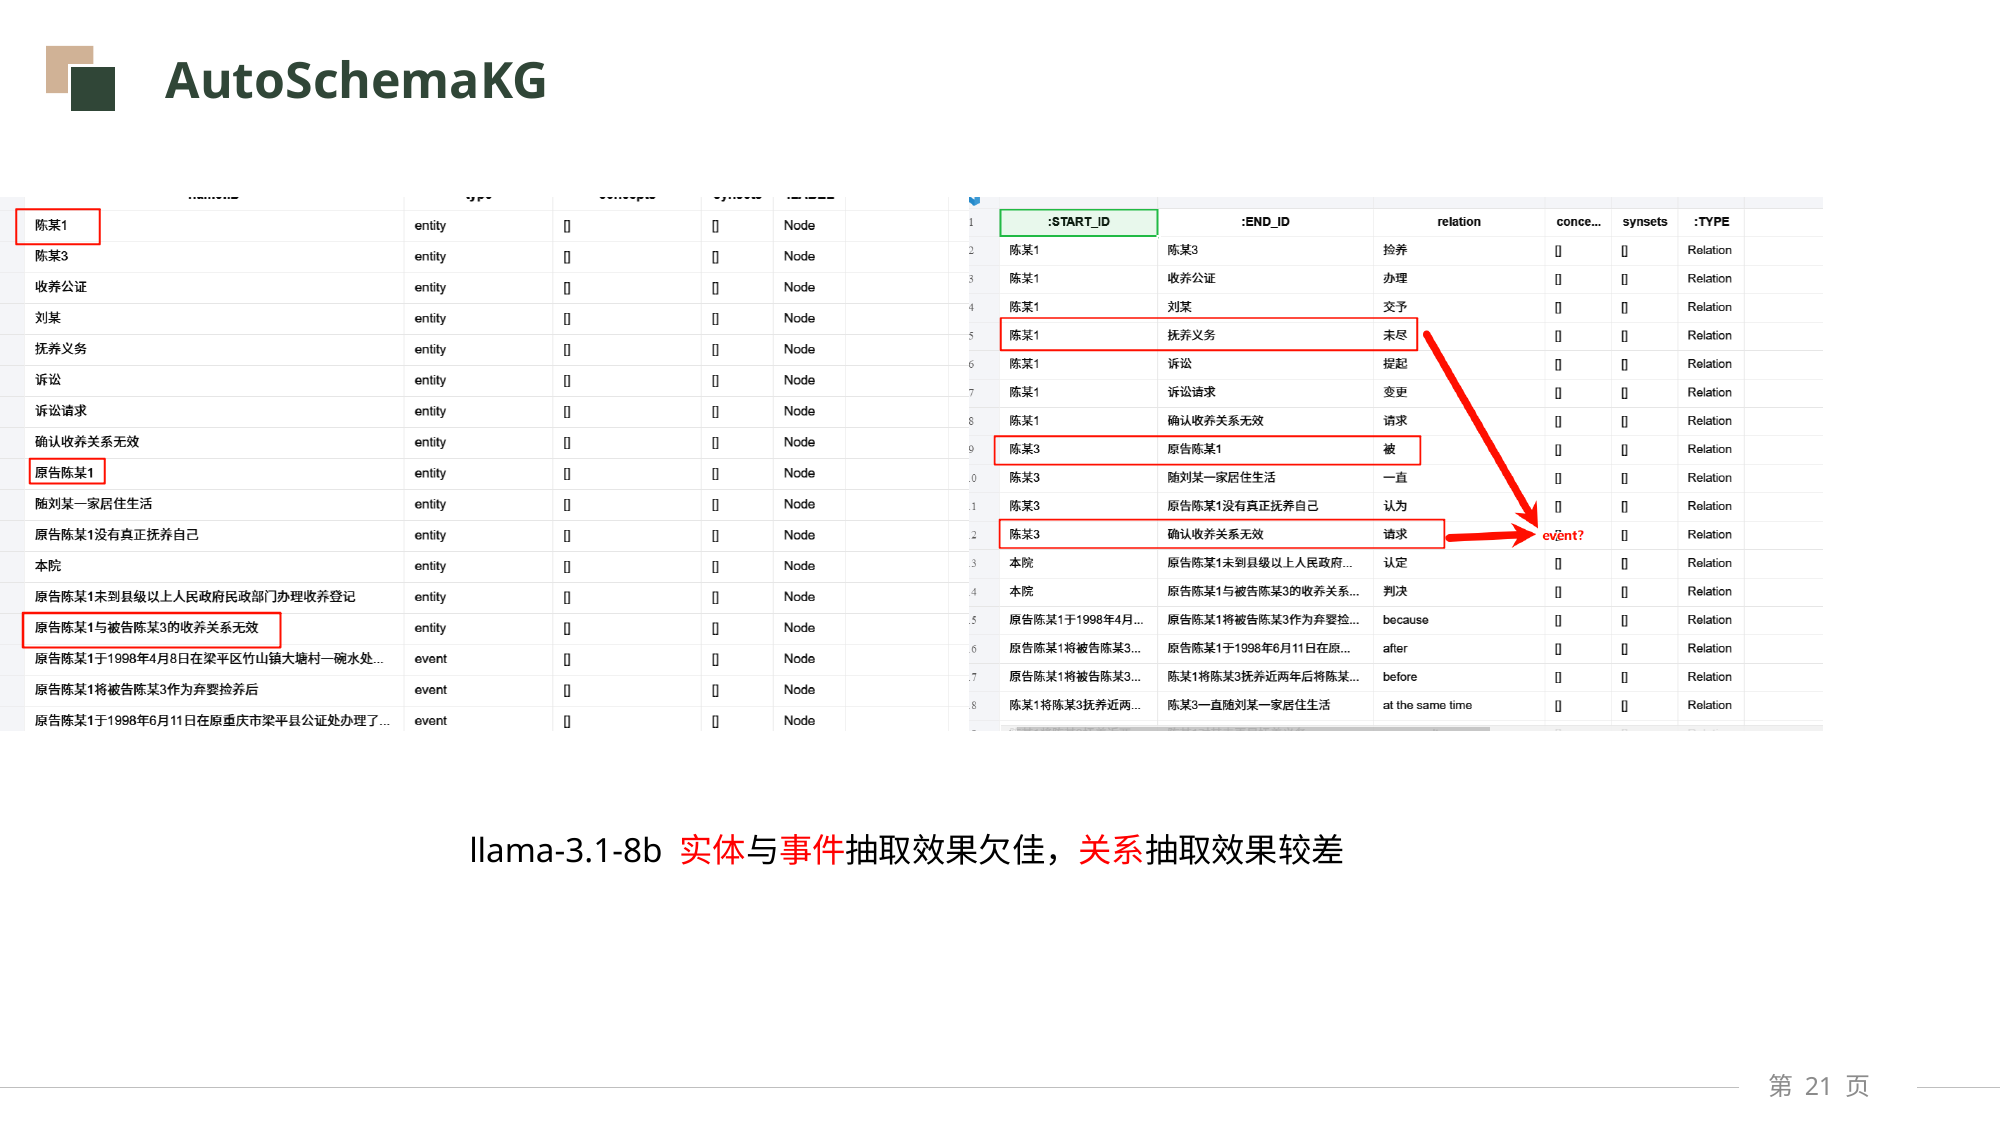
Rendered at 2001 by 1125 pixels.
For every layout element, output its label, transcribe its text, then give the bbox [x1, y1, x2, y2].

picture [0, 196, 1823, 731]
list AutoSchemaKG [150, 47, 1212, 132]
slide_number 第 页 [1739, 1057, 1900, 1118]
text_box llama-3.1-8b 实体与事件抽取效果欠佳，关系抽取效果较差 [454, 821, 1472, 877]
